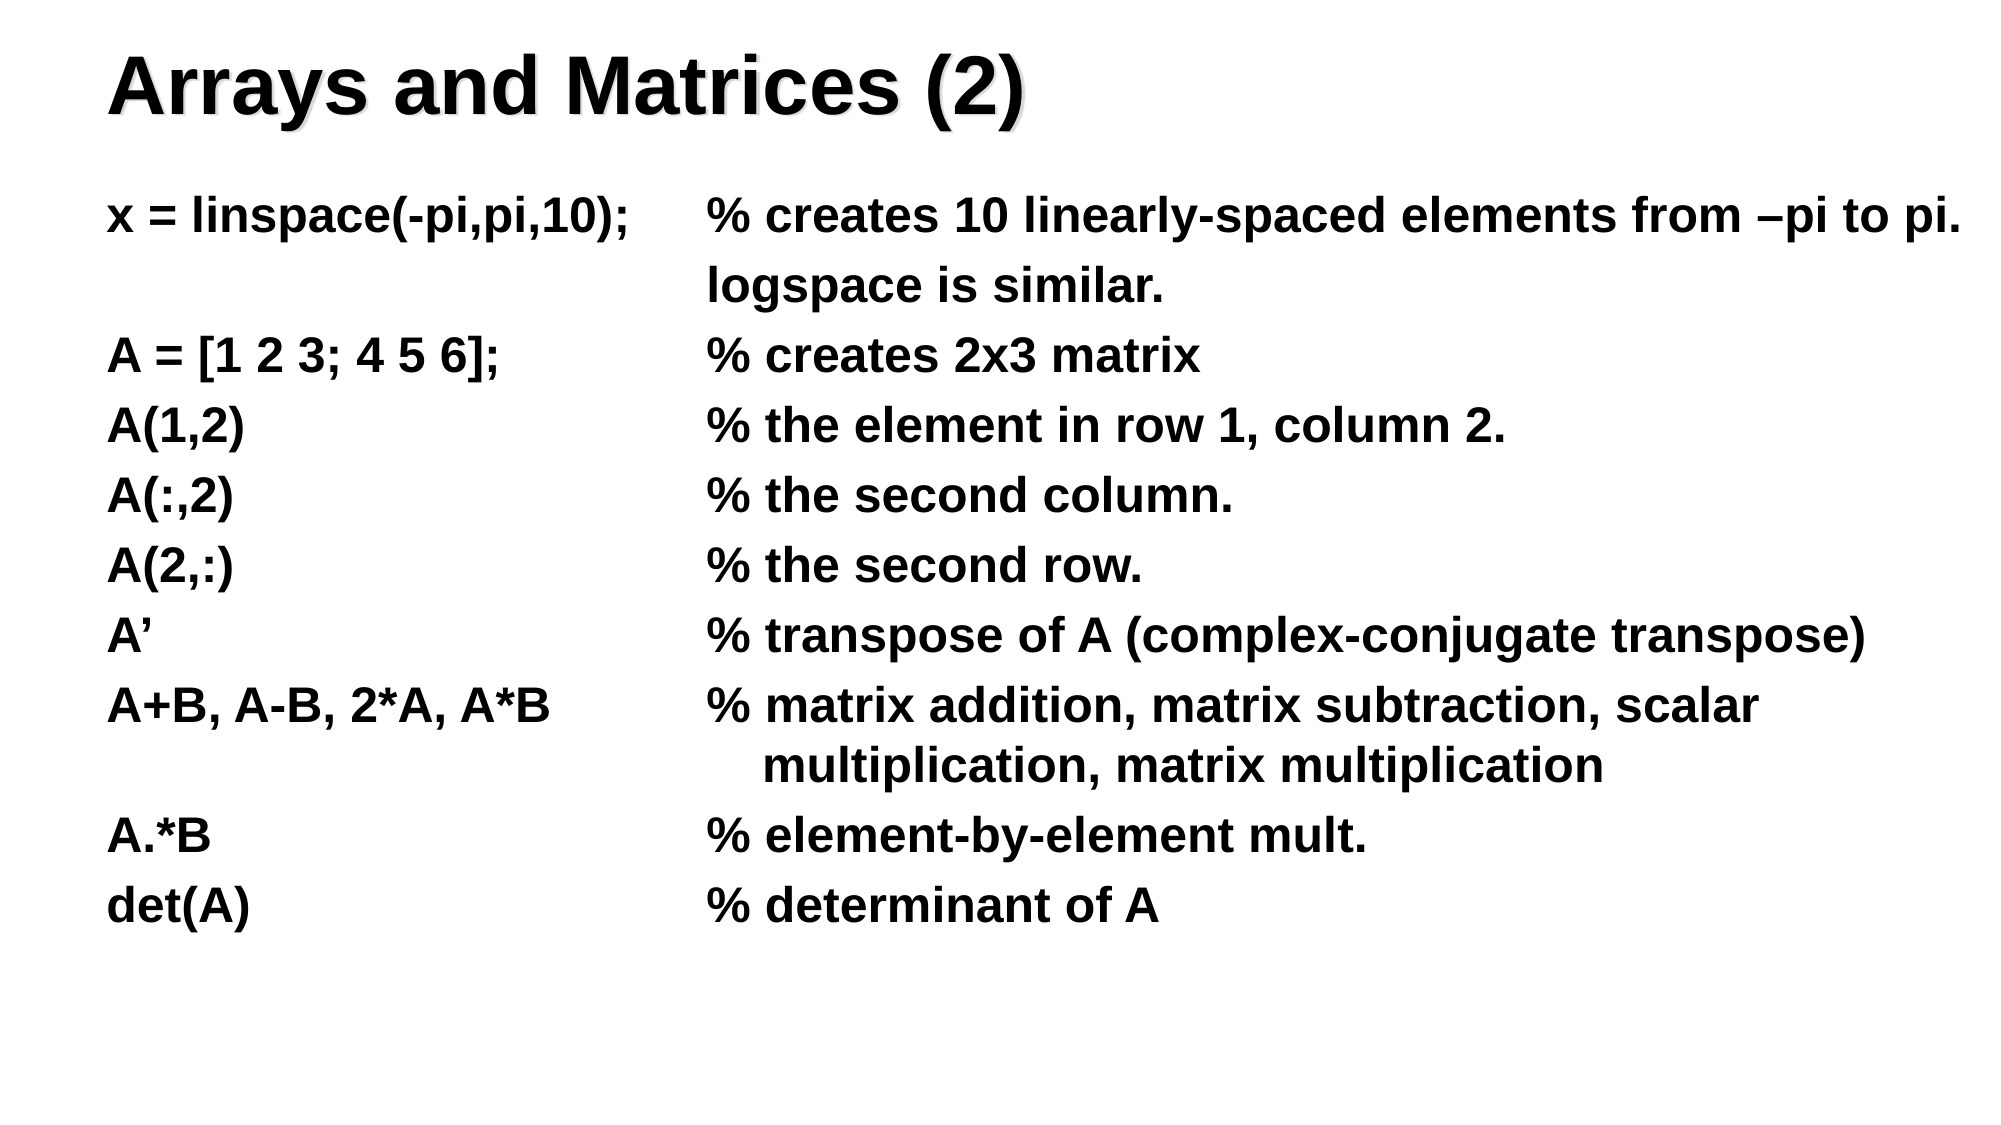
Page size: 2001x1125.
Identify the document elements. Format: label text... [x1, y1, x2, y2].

list x = linspace(-pi,pi,10); % creates 10 linearly-spaced elements from –pi to pi. logspace is similar. A = [1 2 3; 4 5 6]; % creates 2x3 matrix A(1,2) % the element in row 1, column 2. A(:,2) % the second column. A(2,:) % the second row. A’ % transpose of A (complex-conjugate transpose) A+B, A-B, 2*A, A*B % matrix addition, matrix subtraction, scalar multiplication, matrix multiplication A.*B % element-by-element mult. det(A) % determinant of A [91, 174, 1988, 1101]
title Arrays and Matrices (2) [91, 0, 1967, 163]
